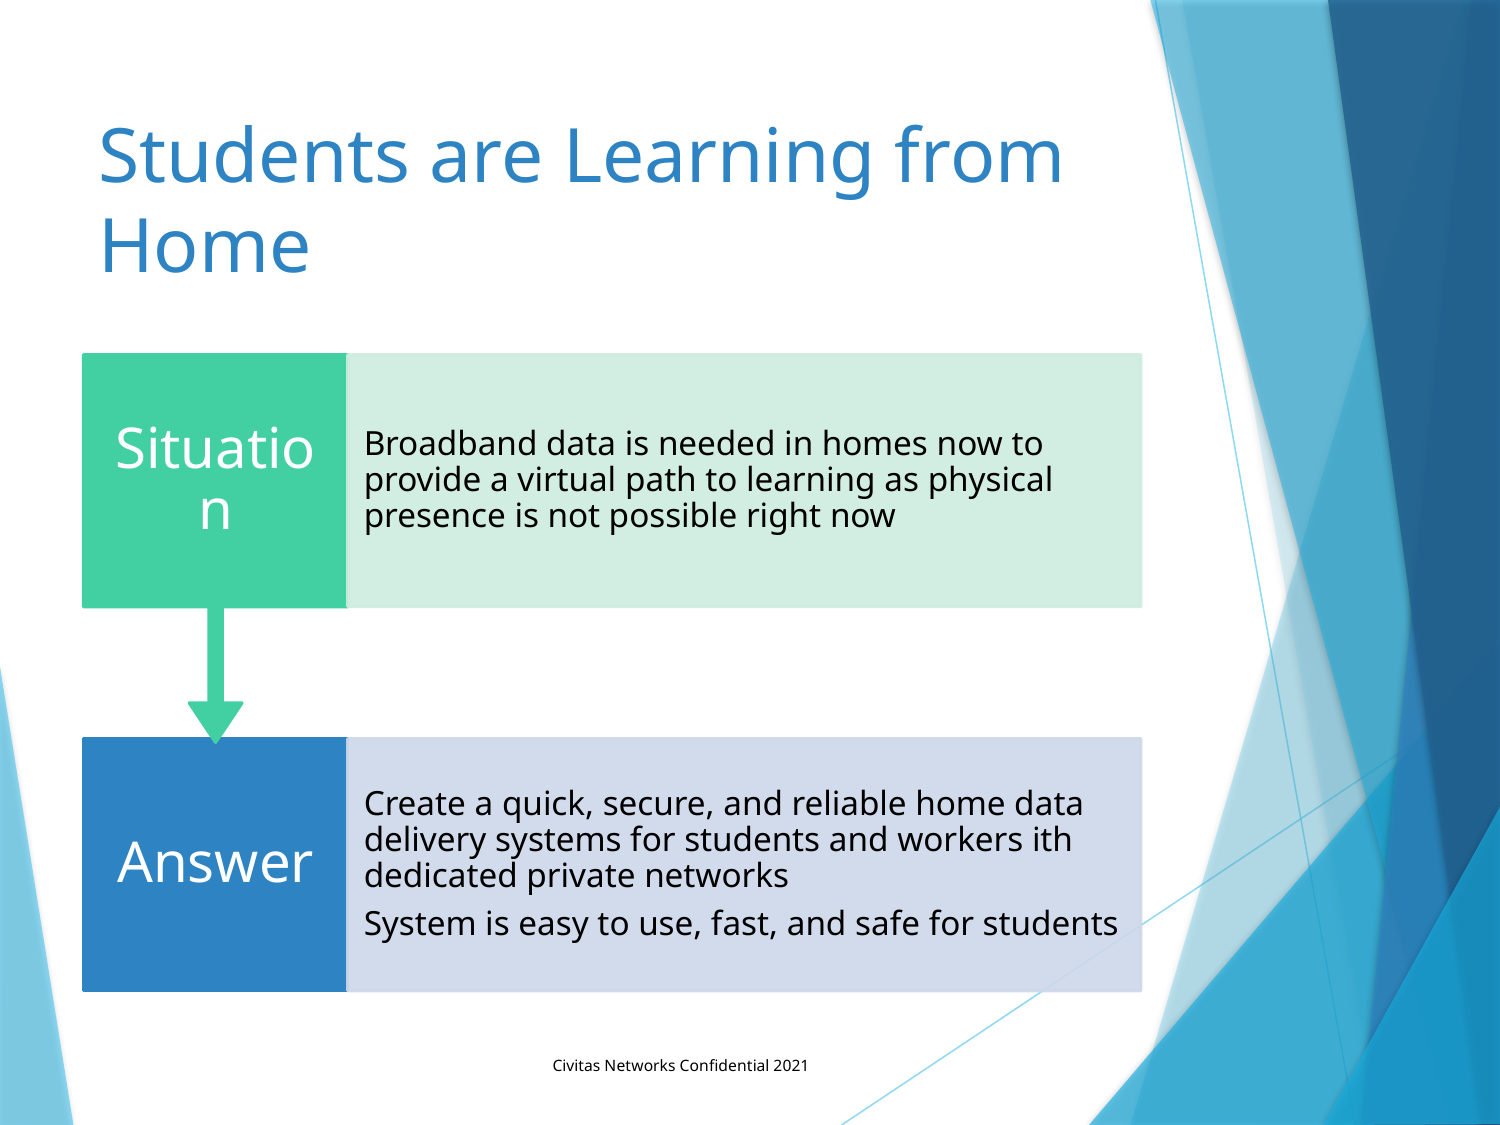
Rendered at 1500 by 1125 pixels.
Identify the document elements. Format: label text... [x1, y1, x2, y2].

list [82, 353, 1142, 992]
text_box Civitas Networks Confidential 2021 [537, 1048, 825, 1082]
title Students are Learning from Home [83, 99, 1141, 317]
